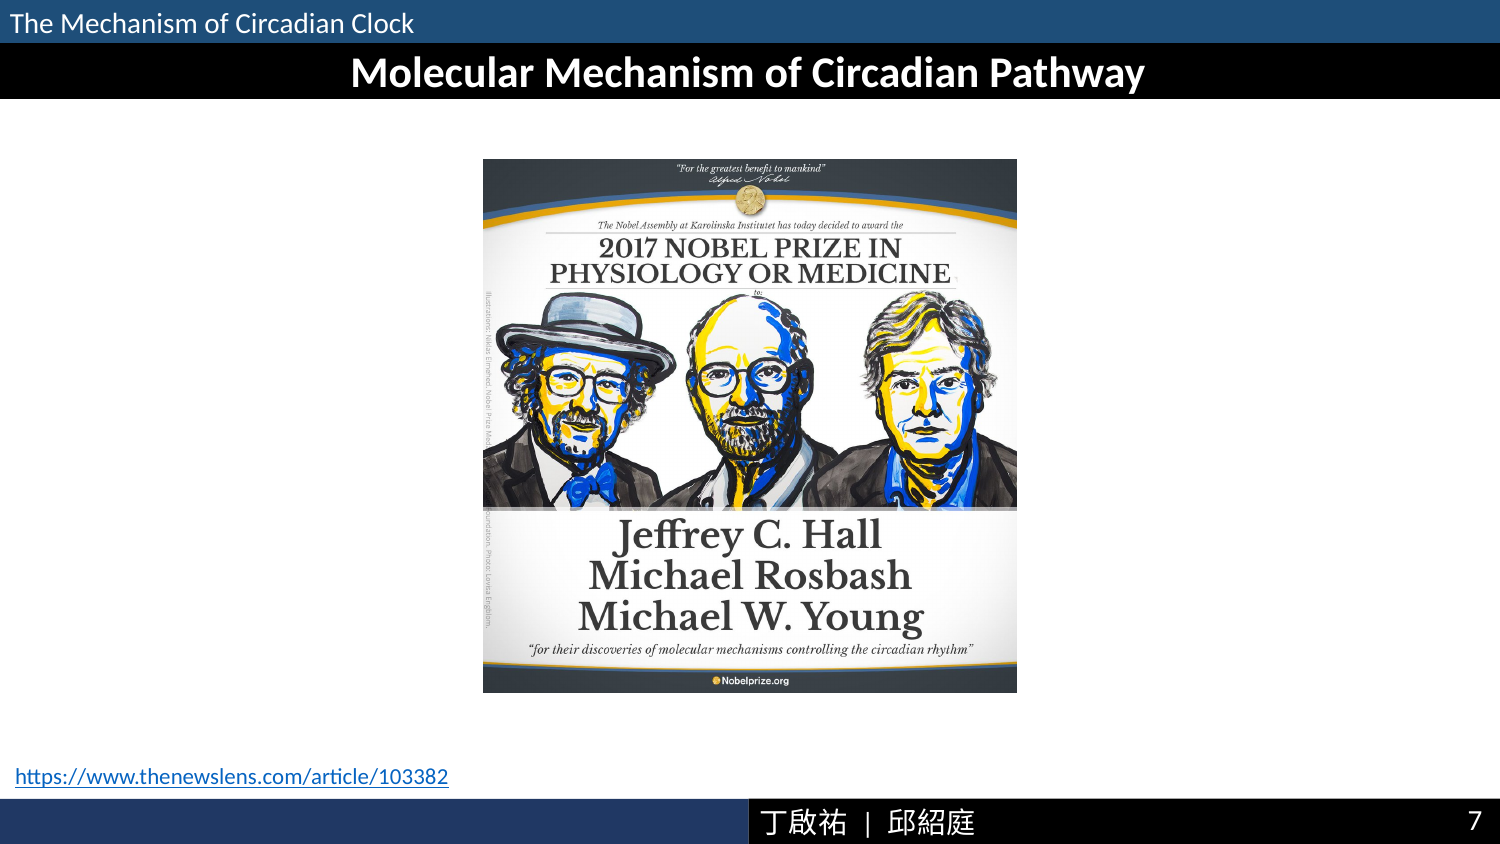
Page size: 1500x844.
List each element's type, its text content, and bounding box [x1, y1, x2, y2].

slide_number 7 [1403, 795, 1494, 844]
subtitle https://www.thenewslens.com/article/103382 [0, 750, 661, 799]
picture [483, 159, 1017, 693]
title Molecular Mechanism of Circadian Pathway [1, 44, 1496, 102]
